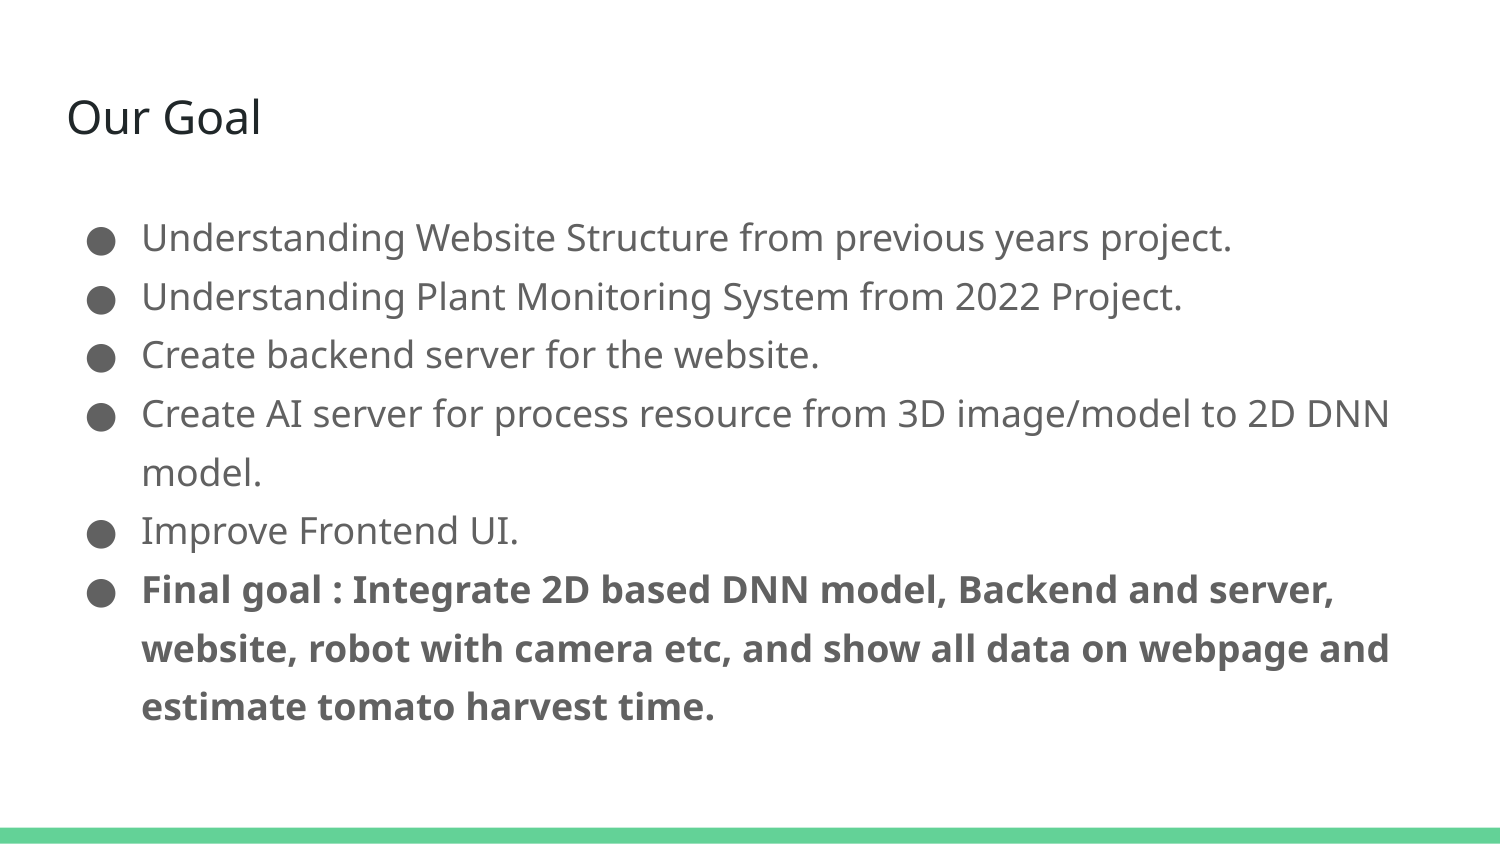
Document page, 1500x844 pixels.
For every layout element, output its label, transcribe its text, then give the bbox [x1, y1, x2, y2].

title Our Goal [51, 70, 1449, 165]
list Understanding Website Structure from previous years project. Understanding Plant Monitoring System from 2022 Project. Create backend server for the website. Create AI server for process resource from 3D image/model to 2D DNN model. Improve Frontend UI. Final goal : Integrate 2D based DNN model, Backend and server, website, robot with camera etc, and show all data on webpage and estimate tomato harvest time. [51, 189, 1449, 750]
